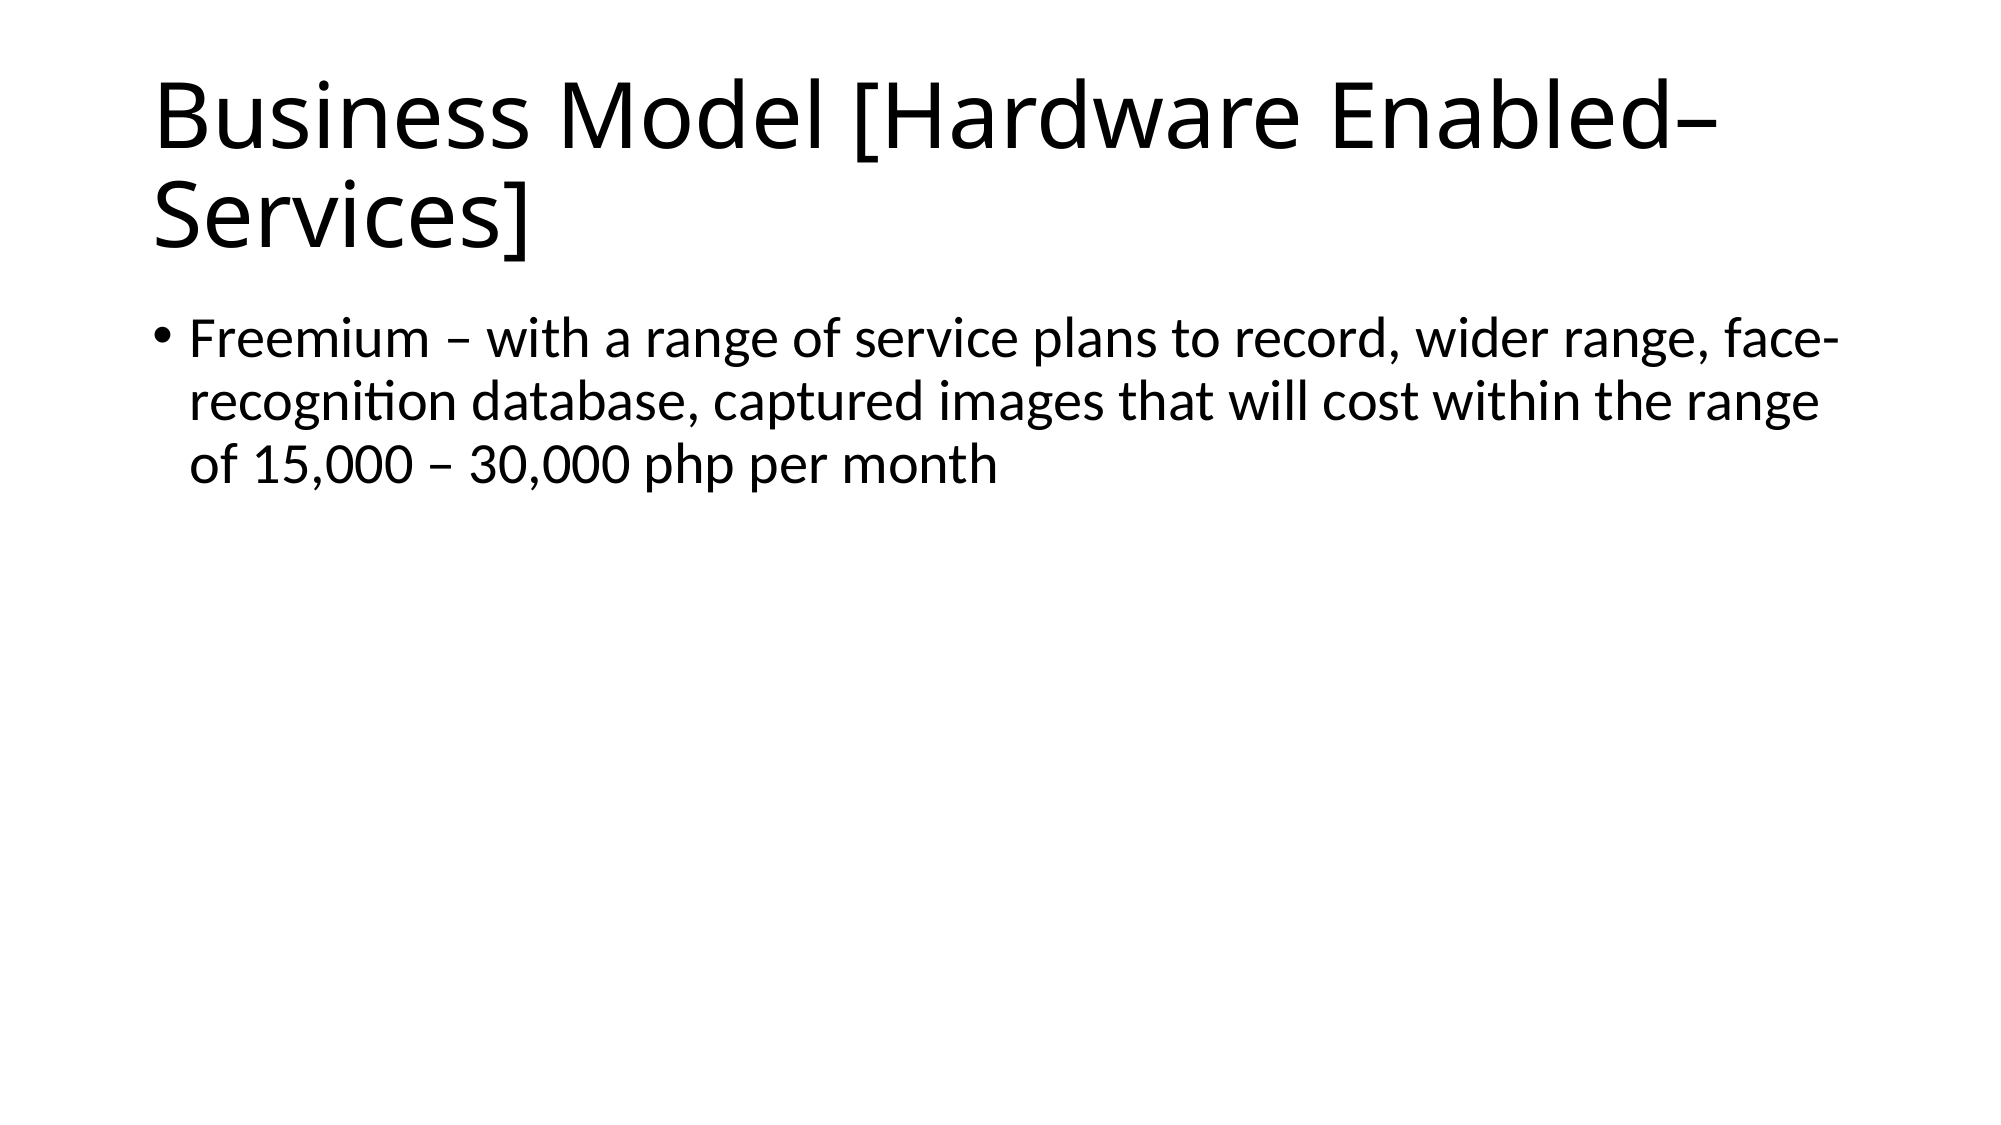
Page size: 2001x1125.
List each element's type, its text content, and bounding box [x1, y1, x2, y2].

title Business Model [Hardware Enabled–Services] [137, 59, 1863, 278]
list Freemium – with a range of service plans to record, wider range, face-recognition database, captured images that will cost within the range of 15,000 – 30,000 php per month [137, 299, 1863, 1014]
